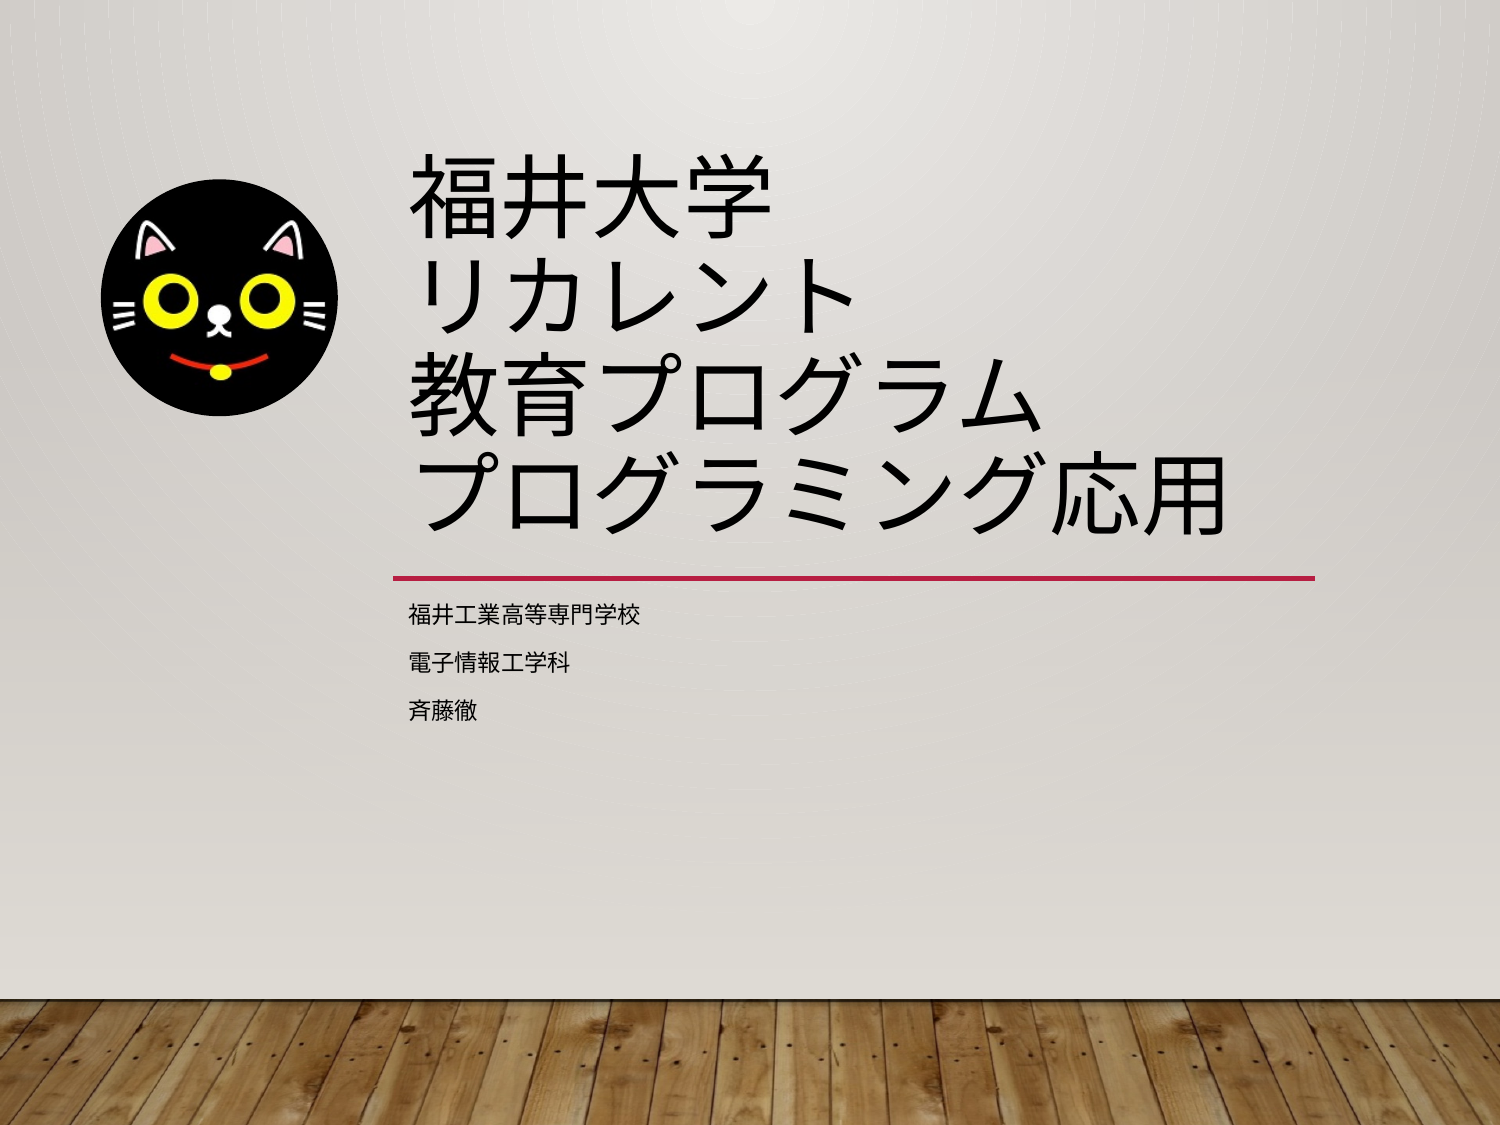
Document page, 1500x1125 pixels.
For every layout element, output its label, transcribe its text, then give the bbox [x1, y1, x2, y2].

subtitle 福井工業高等専門学校 電子情報工学科 斉藤徹 [393, 579, 1315, 740]
picture [0, 999, 1500, 1125]
text_box [99, 177, 340, 418]
title 福井大学 リカレント 教育プログラム プログラミング応用 [393, 131, 1315, 549]
